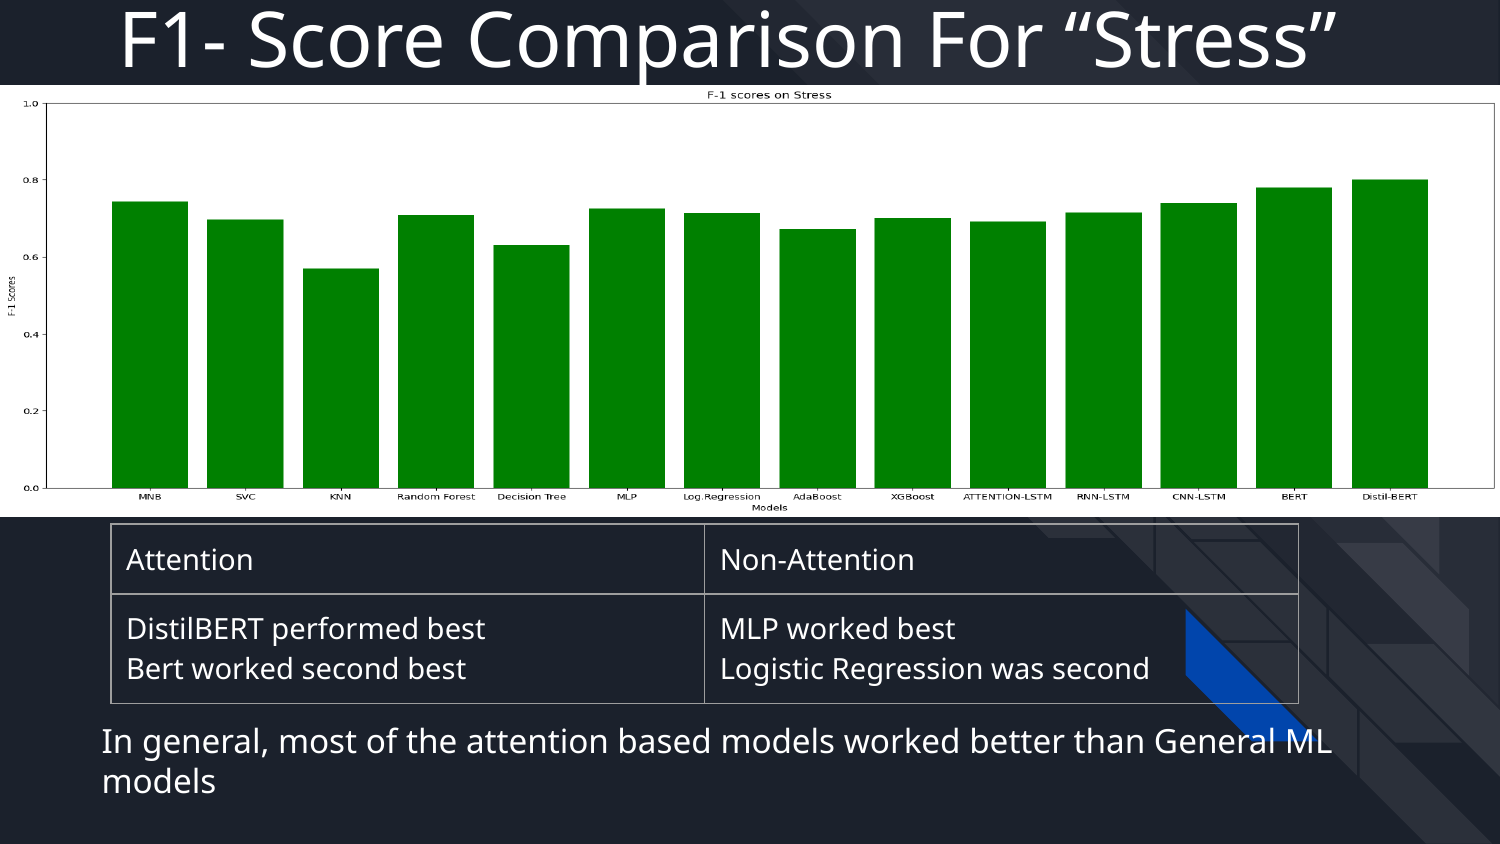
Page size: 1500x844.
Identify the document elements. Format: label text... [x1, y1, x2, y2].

picture [0, 85, 1500, 517]
text_box In general, most of the attention based models worked better than General ML models [86, 705, 1376, 807]
table_cell MLP worked best Logistic Regression was second [705, 595, 1298, 703]
title F1- Score Comparison For “Stress” [103, 0, 1500, 85]
table_cell DistilBERT performed best Bert worked second best [112, 595, 704, 703]
table_header Attention [112, 526, 704, 593]
table_header Non-Attention [705, 526, 1298, 593]
